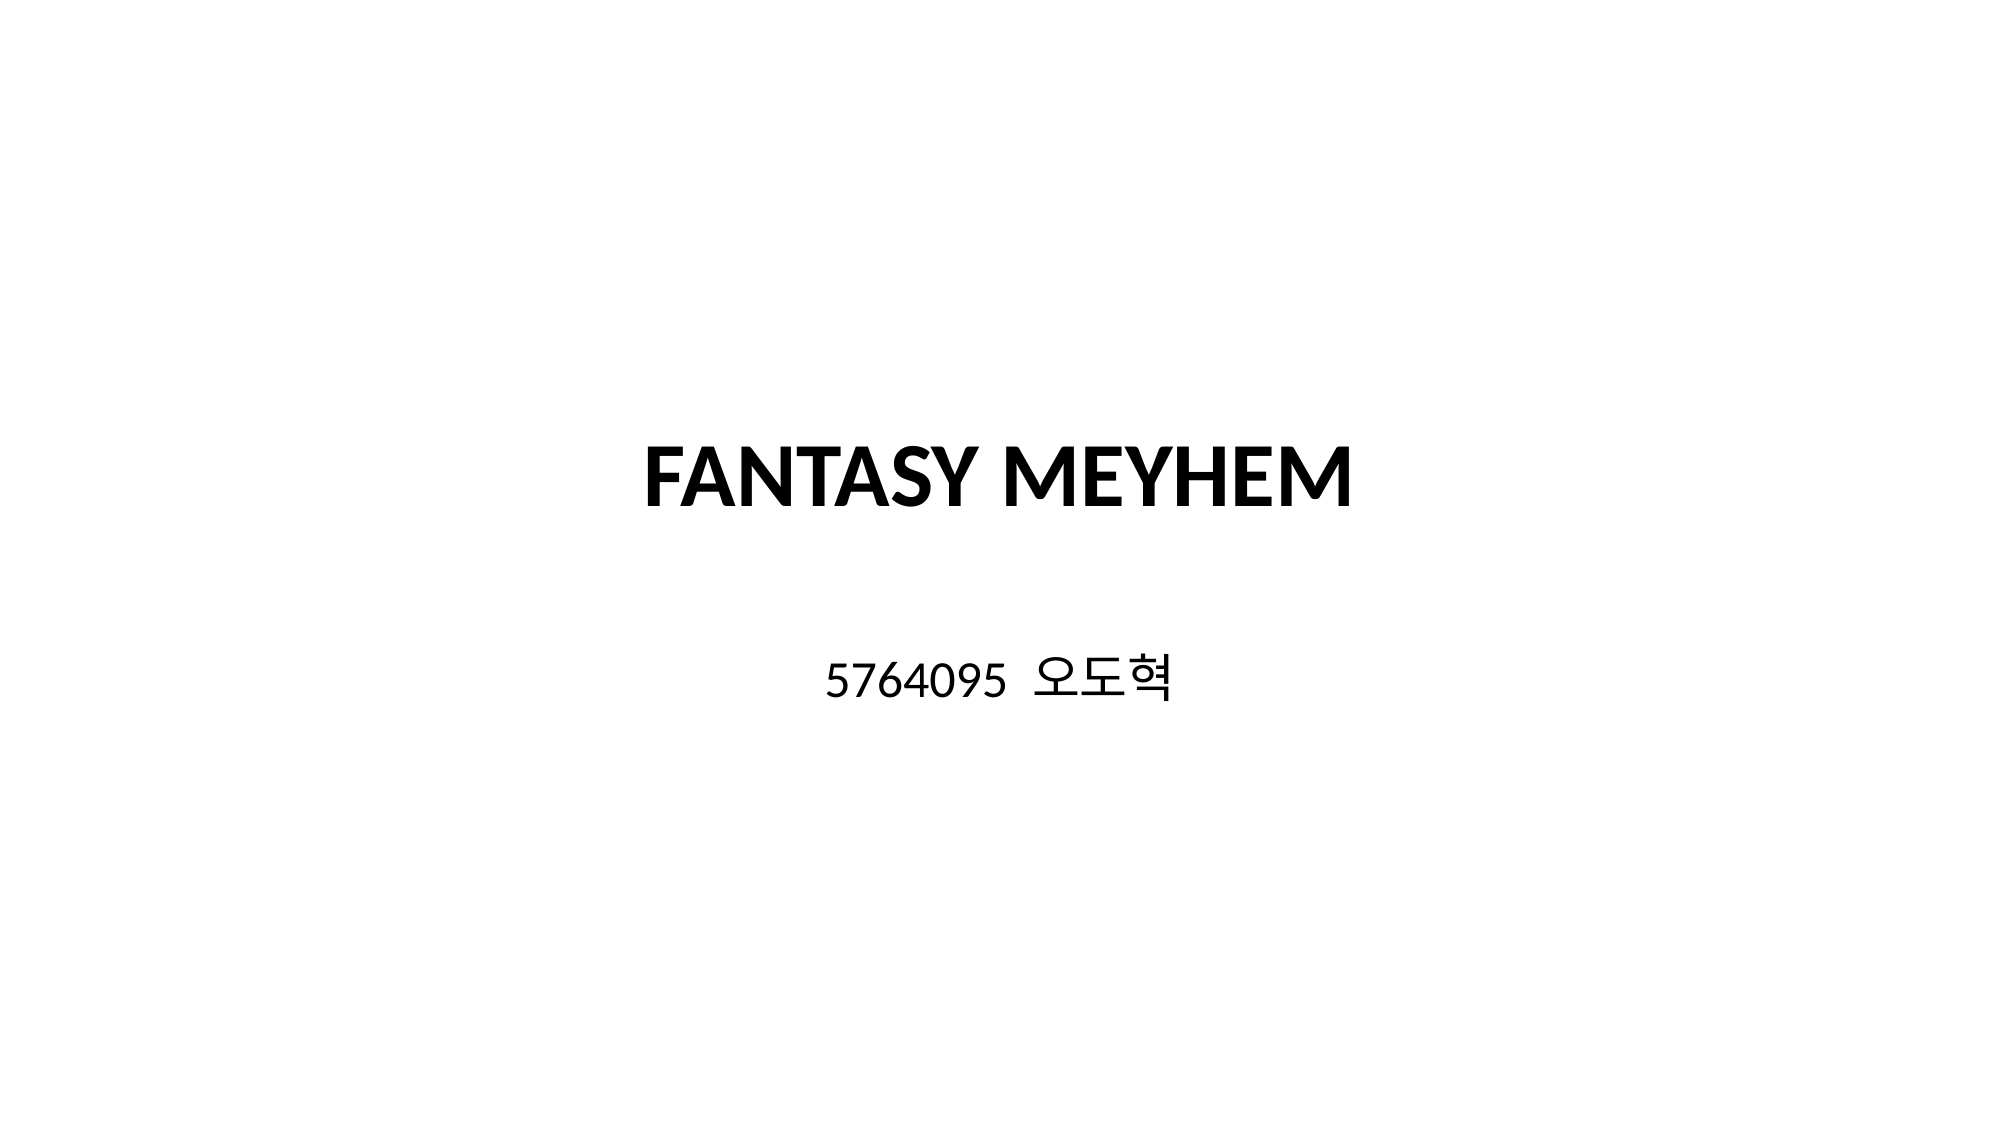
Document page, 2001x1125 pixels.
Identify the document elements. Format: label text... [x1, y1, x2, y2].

title FANTASY MEYHEM [150, 349, 1850, 591]
subtitle 5764095 오도혁 [300, 637, 1700, 925]
